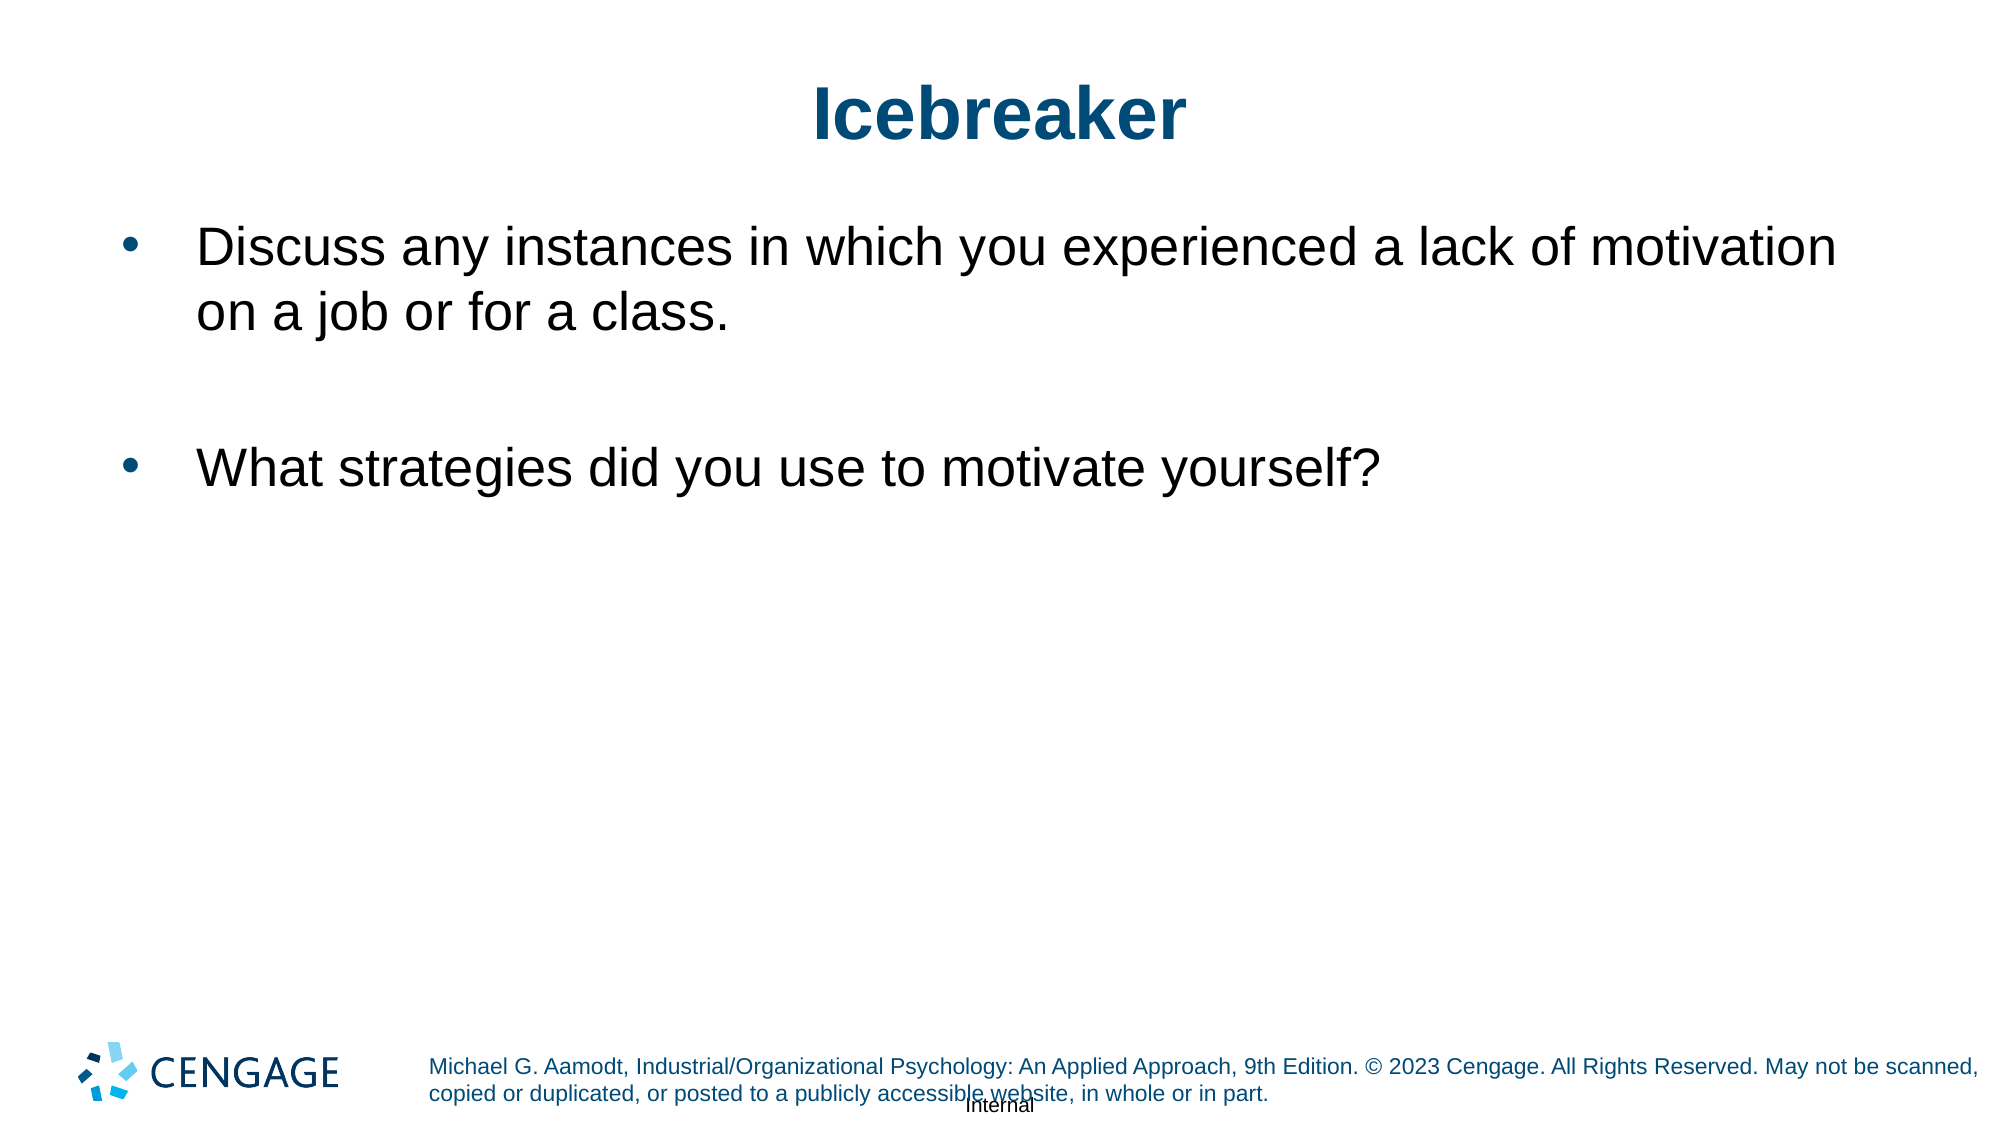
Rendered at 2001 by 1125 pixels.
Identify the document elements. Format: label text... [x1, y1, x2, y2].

list Discuss any instances in which you experienced a lack of motivation on a job or for a class. What strategies did you use to motivate yourself? [121, 211, 1880, 1000]
title Icebreaker [137, 59, 1863, 171]
picture [78, 1042, 338, 1101]
